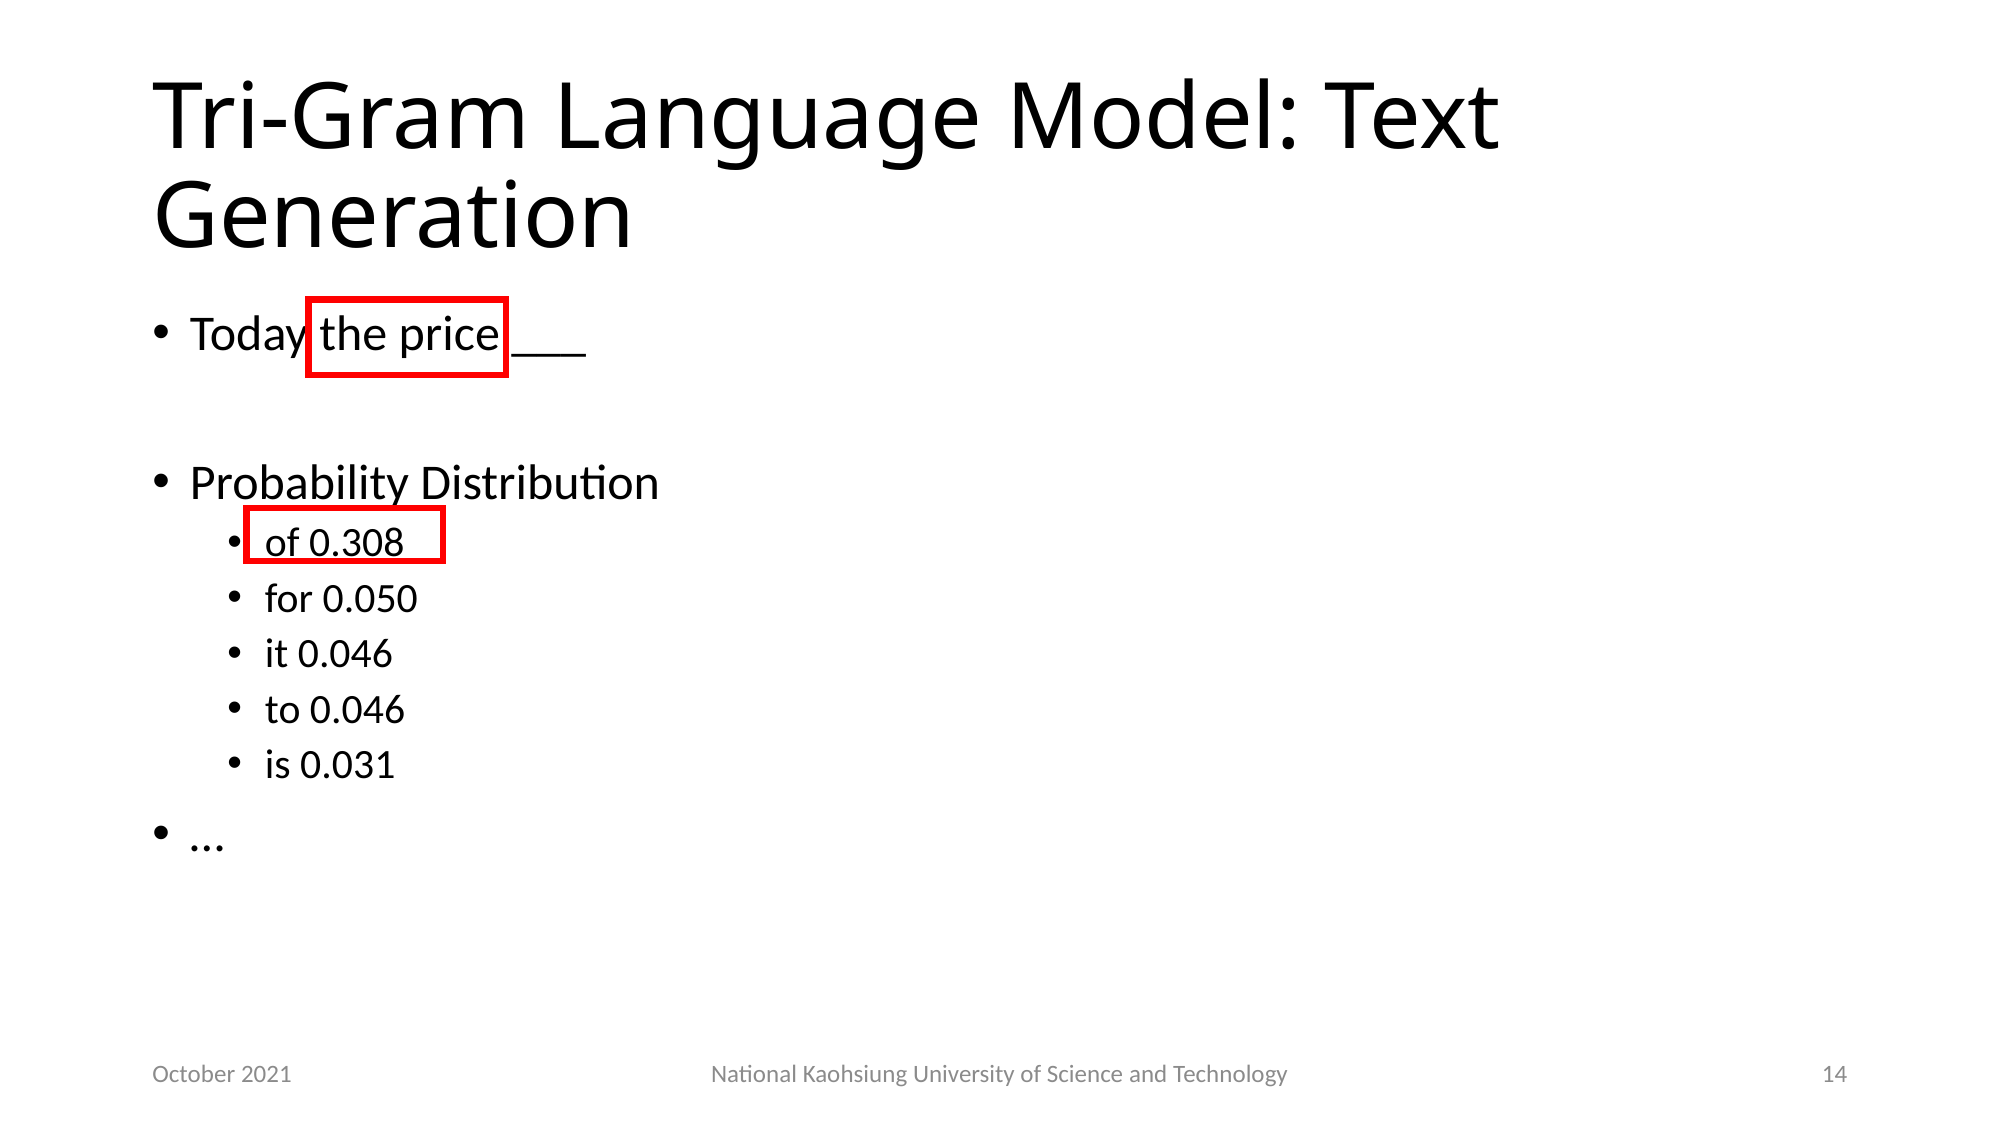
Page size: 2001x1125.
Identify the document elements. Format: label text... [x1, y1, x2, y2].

title Tri-Gram Language Model: Text Generation [137, 59, 1863, 278]
slide_number 14 [1412, 1042, 1863, 1103]
list Today the price ___ Probability Distribution of 0.308 for 0.050 it 0.046 to 0.046 is 0.031 … [137, 299, 1863, 1014]
text_box [246, 507, 444, 562]
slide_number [137, 1042, 588, 1103]
text_box [308, 298, 507, 376]
footer National Kaohsiung University of Science and Technology [662, 1042, 1338, 1103]
